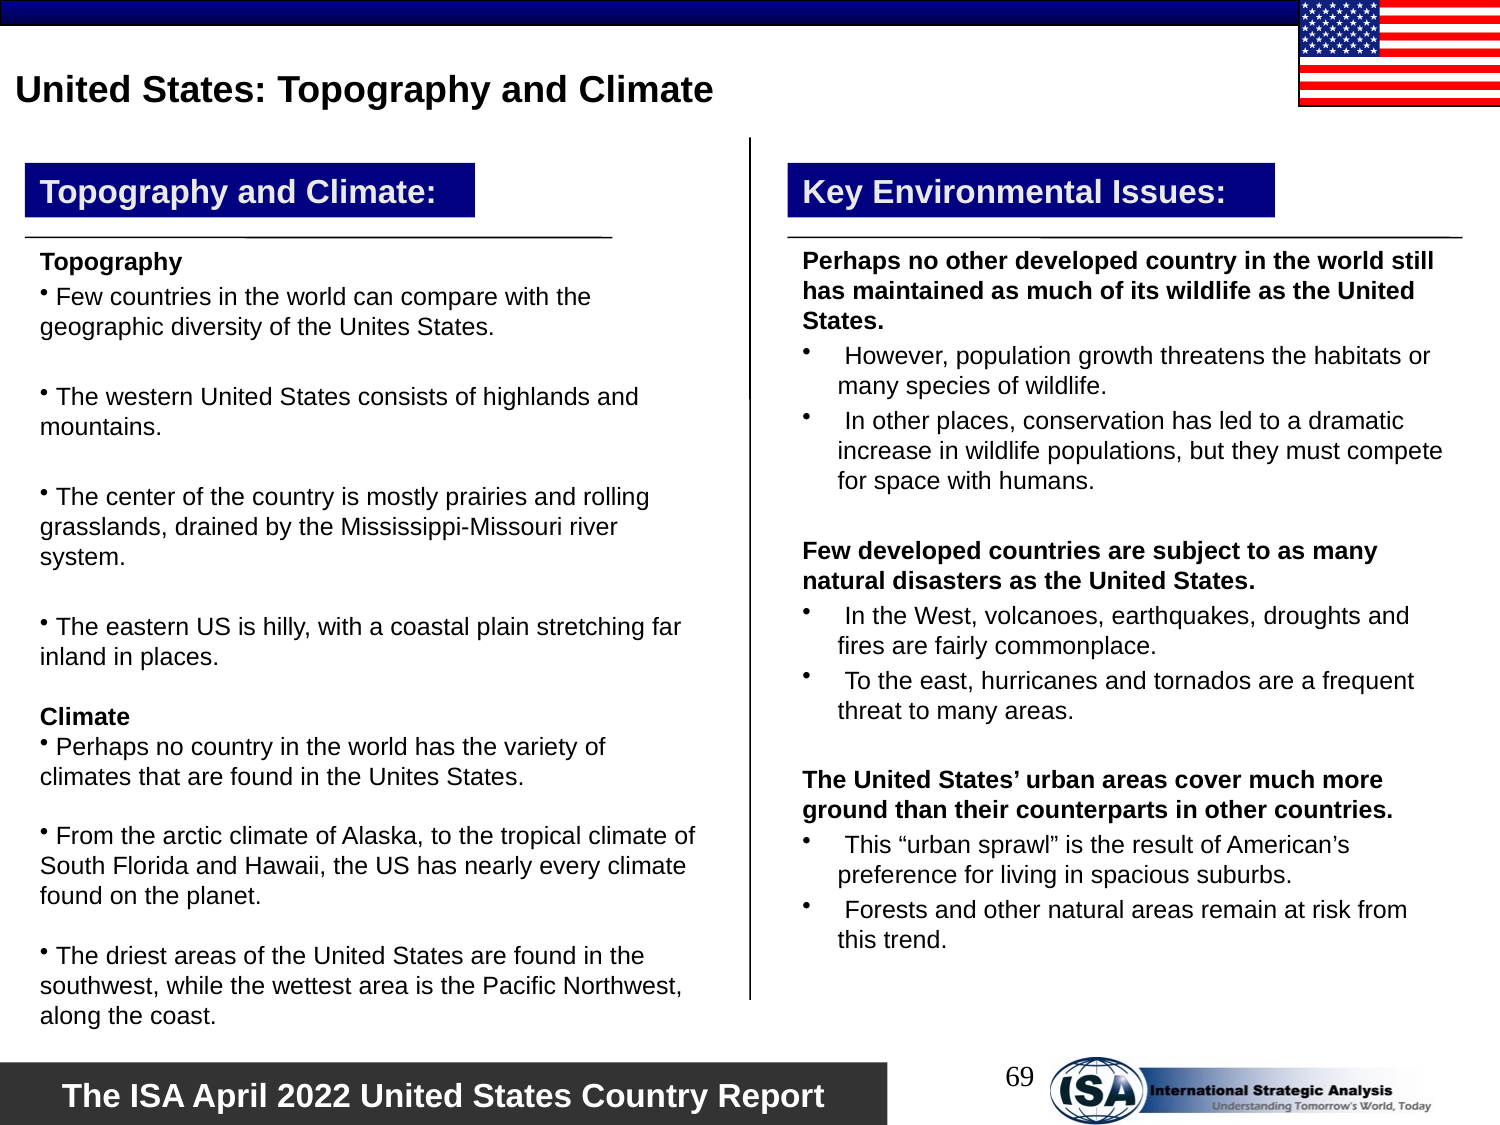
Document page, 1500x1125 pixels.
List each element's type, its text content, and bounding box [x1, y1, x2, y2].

title United States: Topography and Climate [0, 37, 1088, 138]
text_box Topography and Climate: [24, 162, 475, 218]
slide_number 69 [737, 1049, 1051, 1125]
text_box Perhaps no other developed country in the world still has maintained as much of its wildlife as the United States. However, population growth threatens the habitats or many species of wildlife. In other places, conservation has led to a dramatic increase in wildlife populations, but they must compete for space with humans. Few developed countries are subject to as many natural disasters as the United States. In the West, volcanoes, earthquakes, droughts and fires are fairly commonplace. To the east, hurricanes and tornados are a frequent threat to many areas. The United States’ urban areas cover much more ground than their counterparts in other countries. This “urban sprawl” is the result of American’s preference for living in spacious suburbs. Forests and other natural areas remain at risk from this trend. [787, 237, 1463, 1050]
text_box Key Environmental Issues: [787, 162, 1275, 218]
list Topography Few countries in the world can compare with the geographic diversity of the Unites States. The western United States consists of highlands and mountains. The center of the country is mostly prairies and rolling grasslands, drained by the Mississippi-Missouri river system. The eastern US is hilly, with a coastal plain stretching far inland in places. Climate Perhaps no country in the world has the variety of climates that are found in the Unites States. From the arctic climate of Alaska, to the tropical climate of South Florida and Hawaii, the US has nearly every climate found on the planet. The driest areas of the United States are found in the southwest, while the wettest area is the Pacific Northwest, along the coast. [24, 238, 713, 1075]
picture [1051, 1057, 1500, 1125]
picture [1300, 0, 1500, 105]
